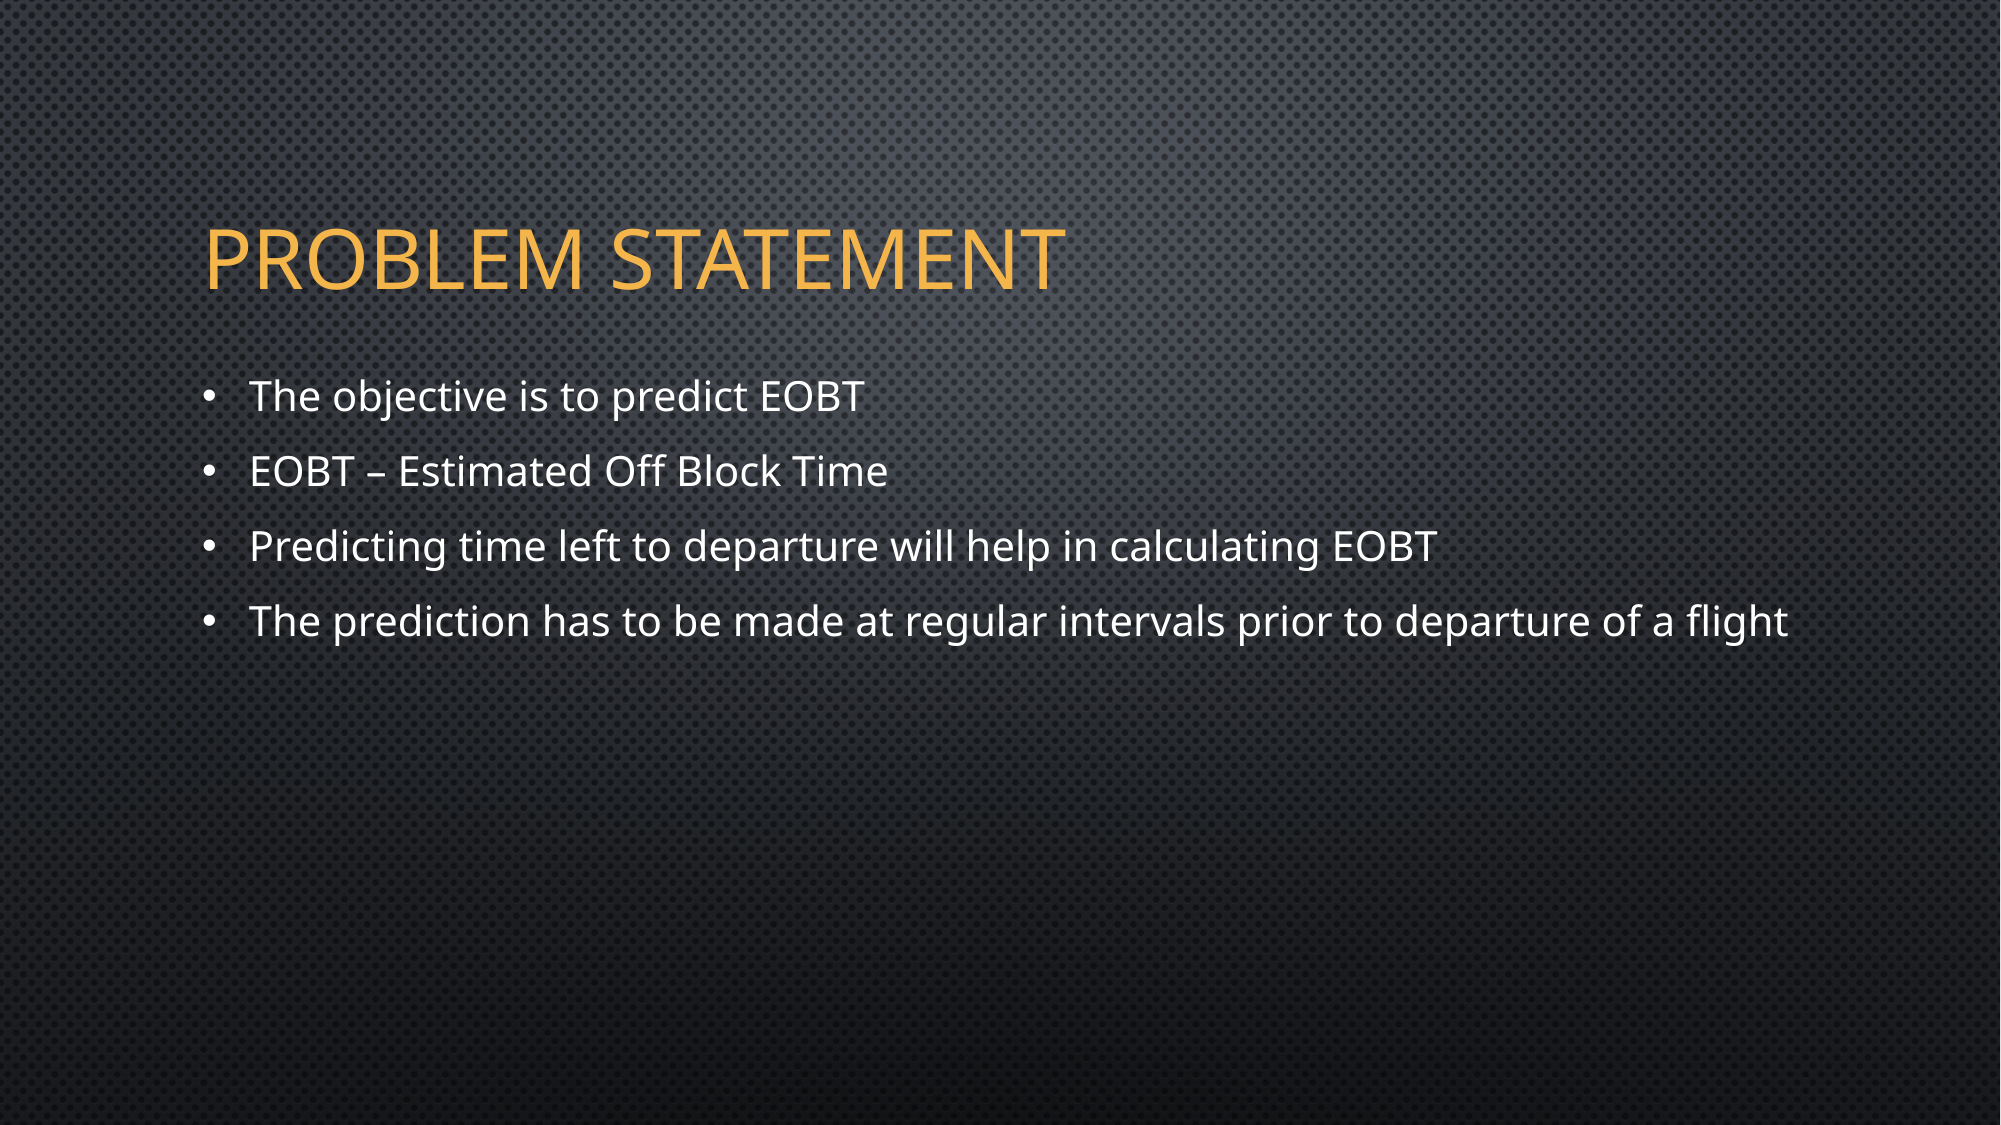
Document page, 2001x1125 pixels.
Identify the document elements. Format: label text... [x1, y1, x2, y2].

title Problem Statement [187, 99, 1813, 337]
text_box The objective is to predict EOBT EOBT – Estimated Off Block Time Predicting time left to departure will help in calculating EOBT The prediction has to be made at regular intervals prior to departure of a flight [187, 337, 1871, 728]
